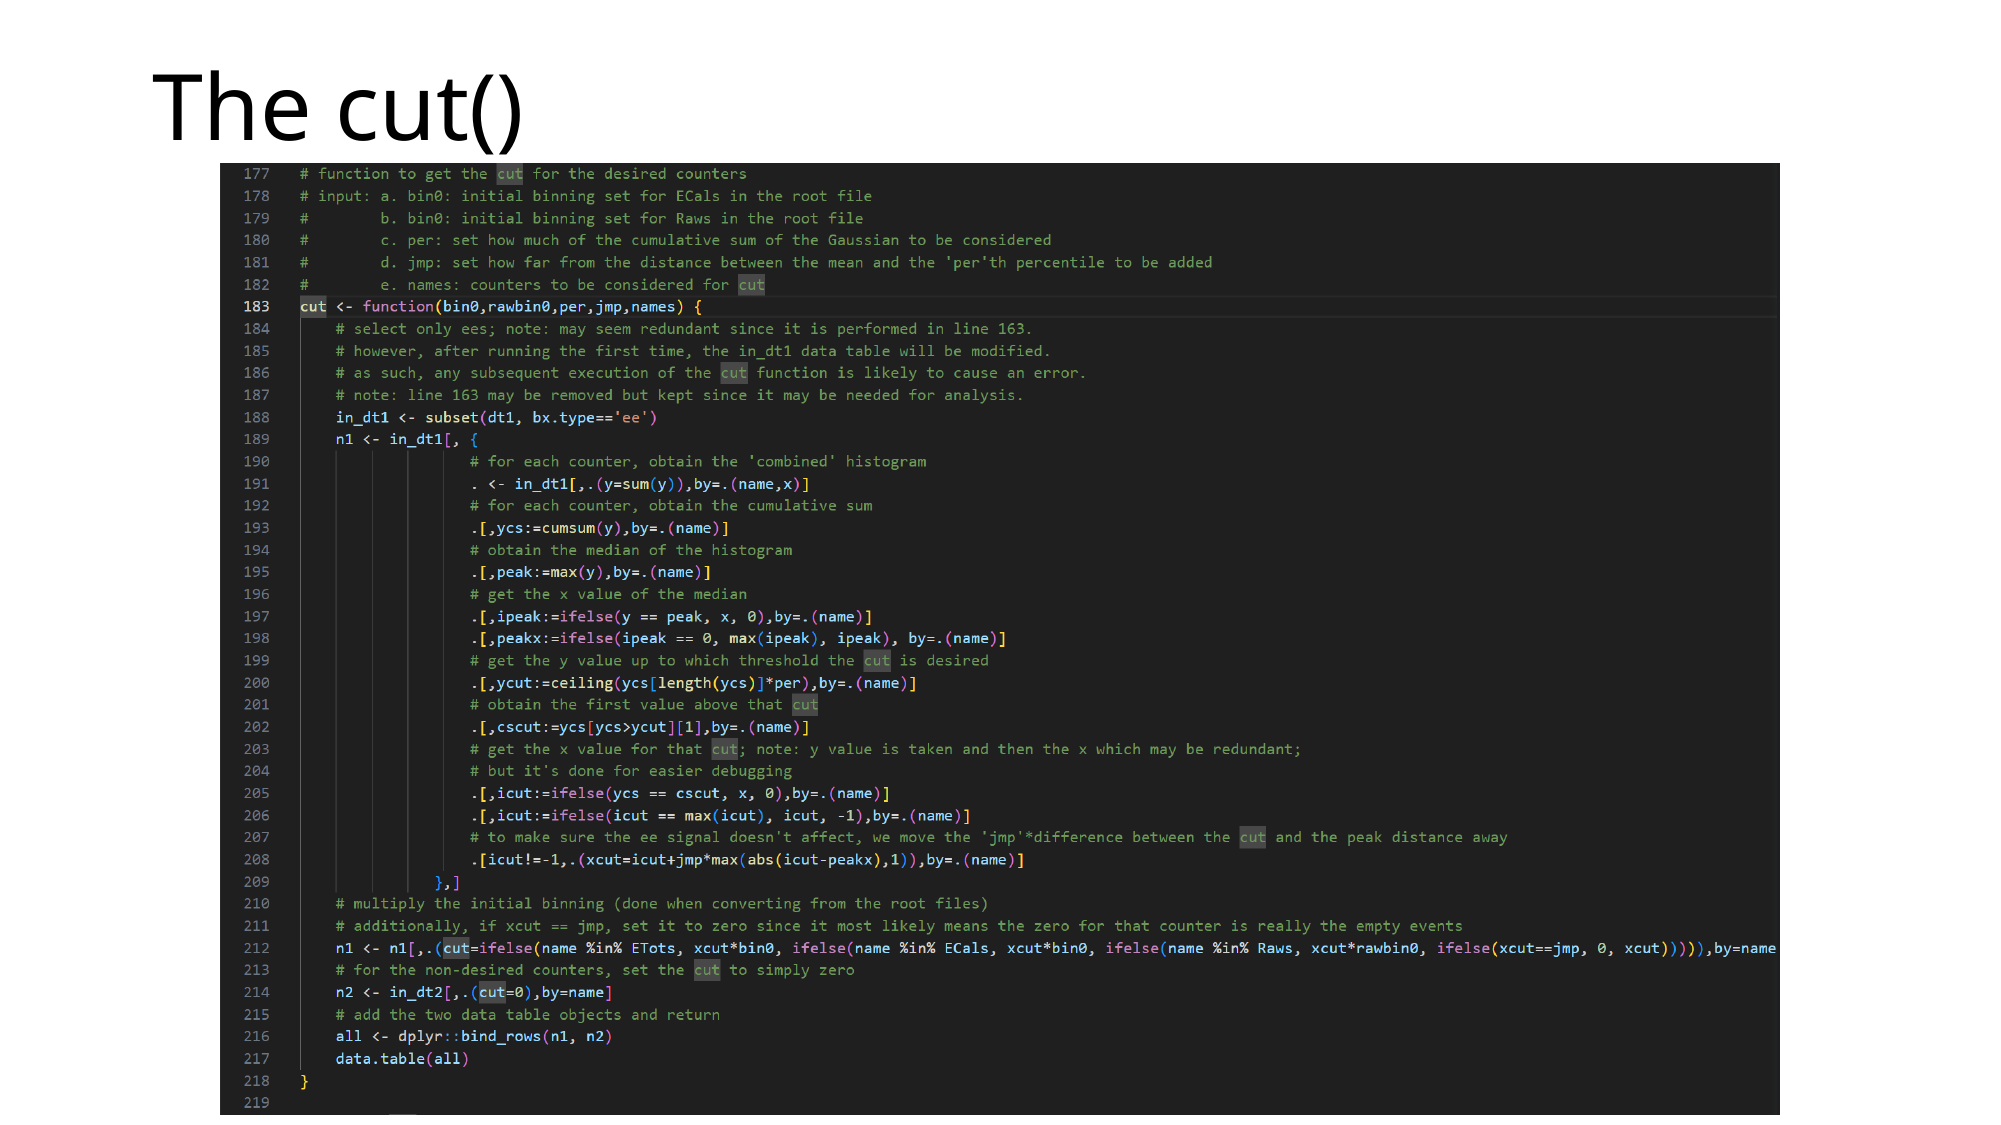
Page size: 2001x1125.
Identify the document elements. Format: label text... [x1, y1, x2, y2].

picture [220, 163, 1780, 1115]
title The cut() [137, 1, 1863, 219]
